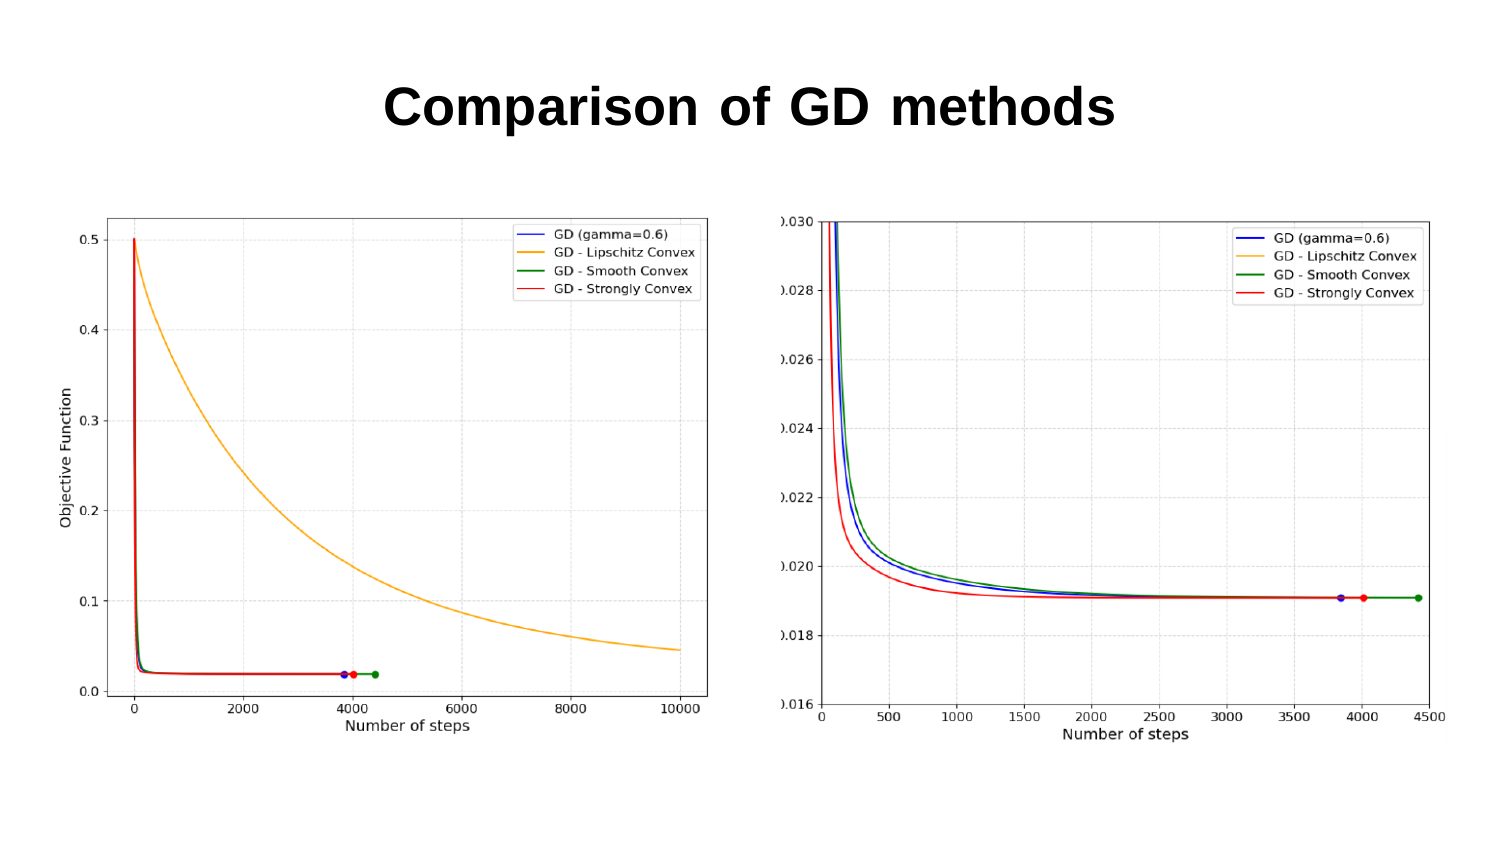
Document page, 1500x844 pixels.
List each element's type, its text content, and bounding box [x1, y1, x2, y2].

picture [50, 209, 719, 746]
title Comparison of GD methods [51, 51, 1449, 146]
picture [780, 209, 1450, 746]
